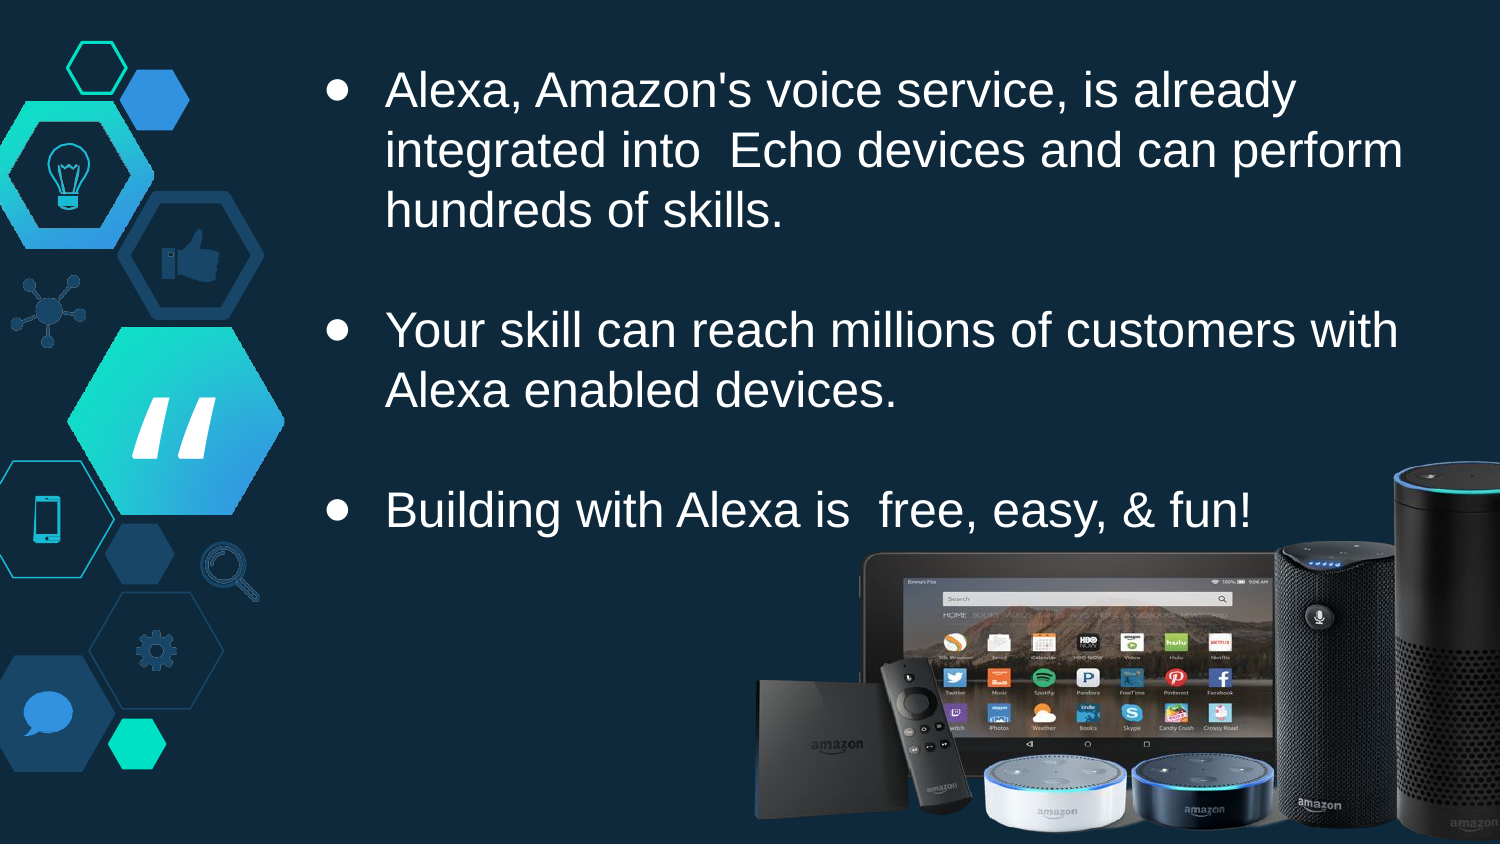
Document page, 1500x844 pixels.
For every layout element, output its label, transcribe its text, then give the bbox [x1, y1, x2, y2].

text_box [225, 327, 285, 516]
text_box [57, 186, 78, 210]
text_box Alexa, Amazon's voice service, is already integrated into Echo devices and can perform hundreds of skills. Your skill can reach millions of customers with Alexa enabled devices. Building with Alexa is free, easy, & fun! [294, 42, 1431, 612]
text_box “ [127, 323, 225, 629]
text_box [0, 655, 116, 772]
text_box [23, 691, 73, 737]
text_box [0, 0, 1500, 844]
text_box [161, 248, 176, 280]
text_box [107, 718, 167, 770]
text_box [119, 69, 190, 131]
text_box [123, 197, 258, 314]
text_box [60, 164, 80, 194]
text_box [135, 630, 177, 672]
text_box [48, 143, 89, 190]
text_box [67, 42, 127, 94]
text_box [748, 459, 1500, 842]
text_box [225, 546, 260, 602]
text_box [0, 461, 115, 578]
text_box [89, 592, 224, 709]
text_box [33, 495, 61, 544]
text_box [67, 327, 127, 516]
text_box [177, 228, 220, 282]
text_box [104, 523, 127, 585]
text_box [0, 101, 155, 249]
text_box [10, 275, 86, 348]
